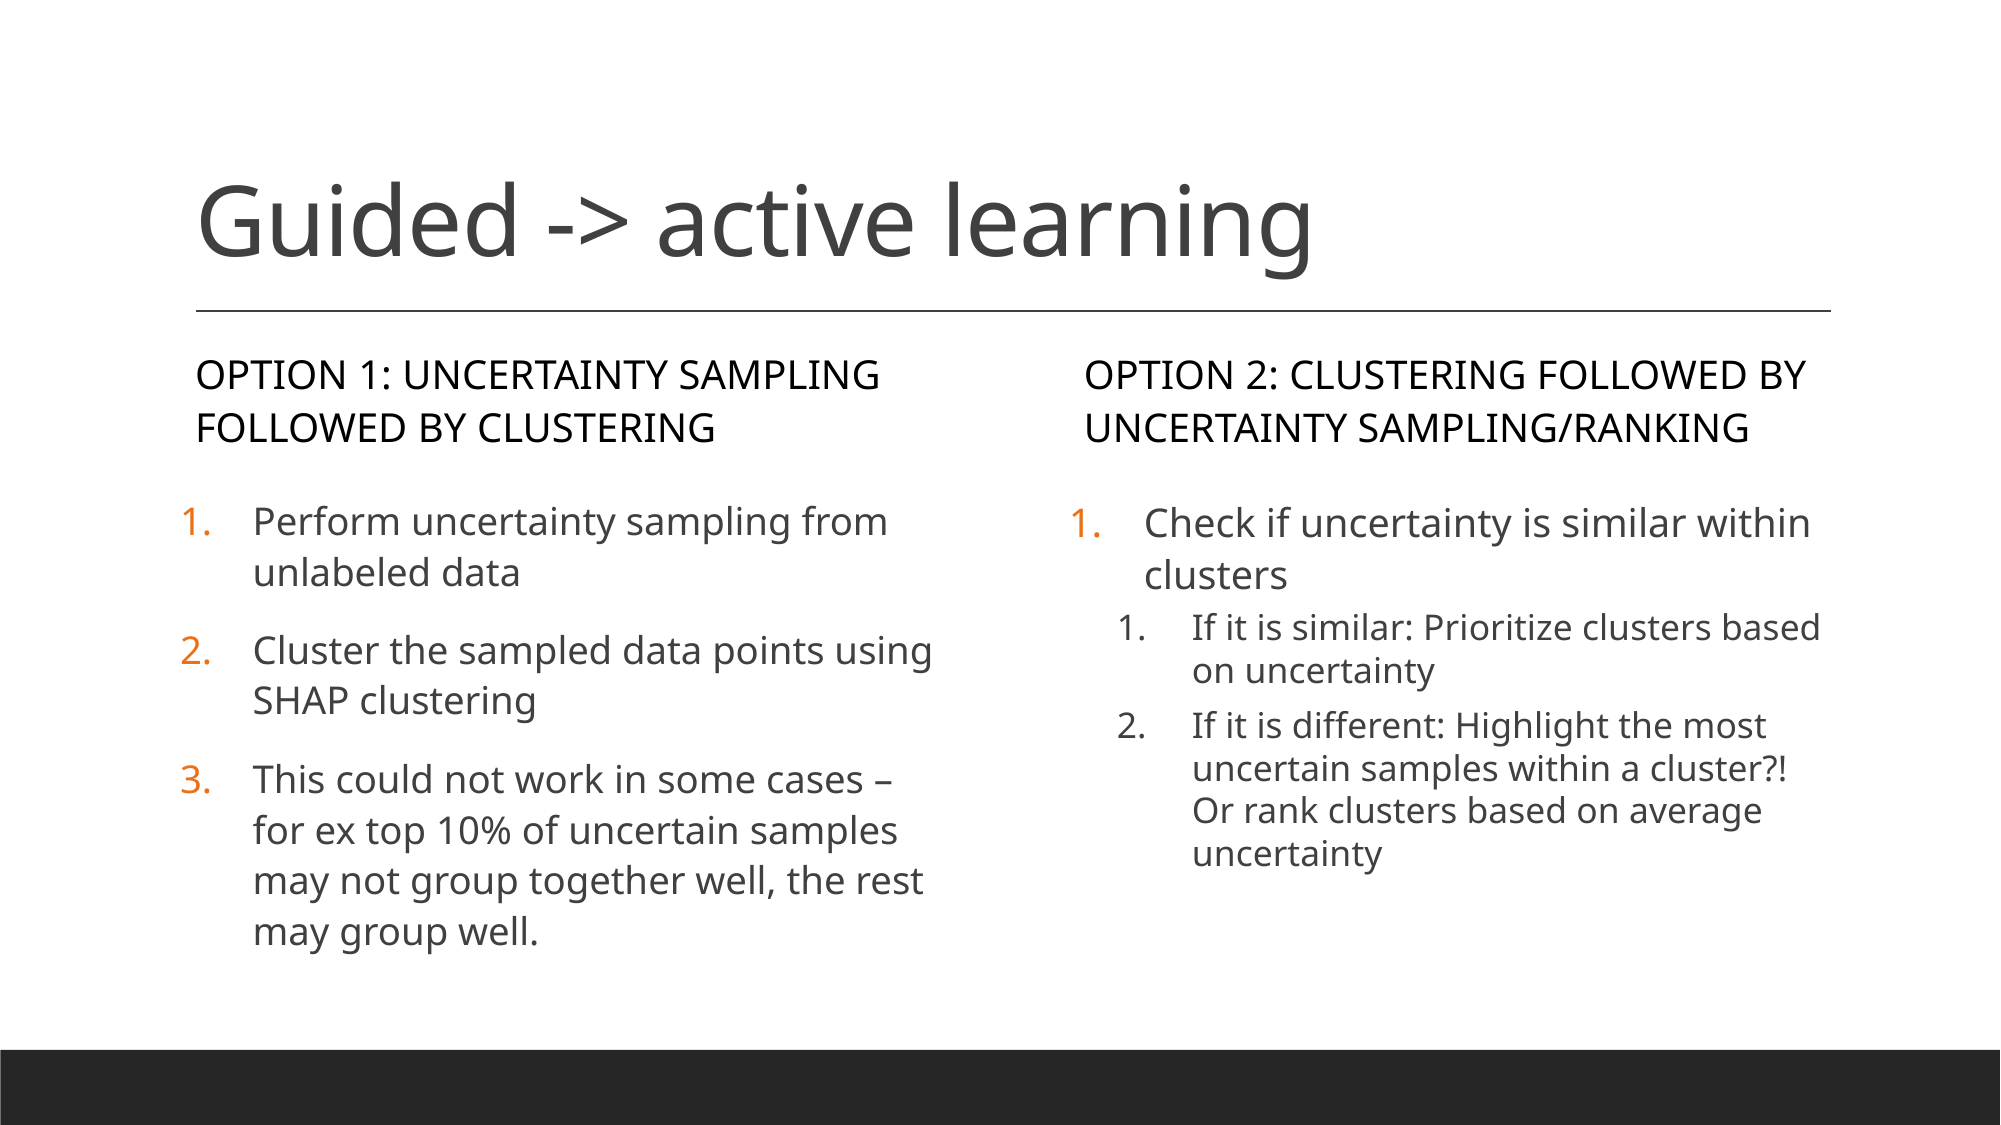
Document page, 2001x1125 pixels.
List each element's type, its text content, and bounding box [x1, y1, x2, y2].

list Option 1: Uncertainty sampling followed by clustering [180, 337, 942, 459]
title Guided -> active learning [180, 47, 1830, 285]
list Check if uncertainty is similar within clusters If it is similar: Prioritize clusters based on uncertainty If it is different: Highlight the most uncertain samples within a cluster?! Or rank clusters based on average uncertainty [1068, 485, 1830, 963]
list Perform uncertainty sampling from unlabeled data Cluster the sampled data points using SHAP clustering This could not work in some cases – for ex top 10% of uncertain samples may not group together well, the rest may group well. [180, 485, 942, 963]
list OPTION 2: clustering followed by uncertainty sampling/ranking [1068, 337, 1830, 459]
